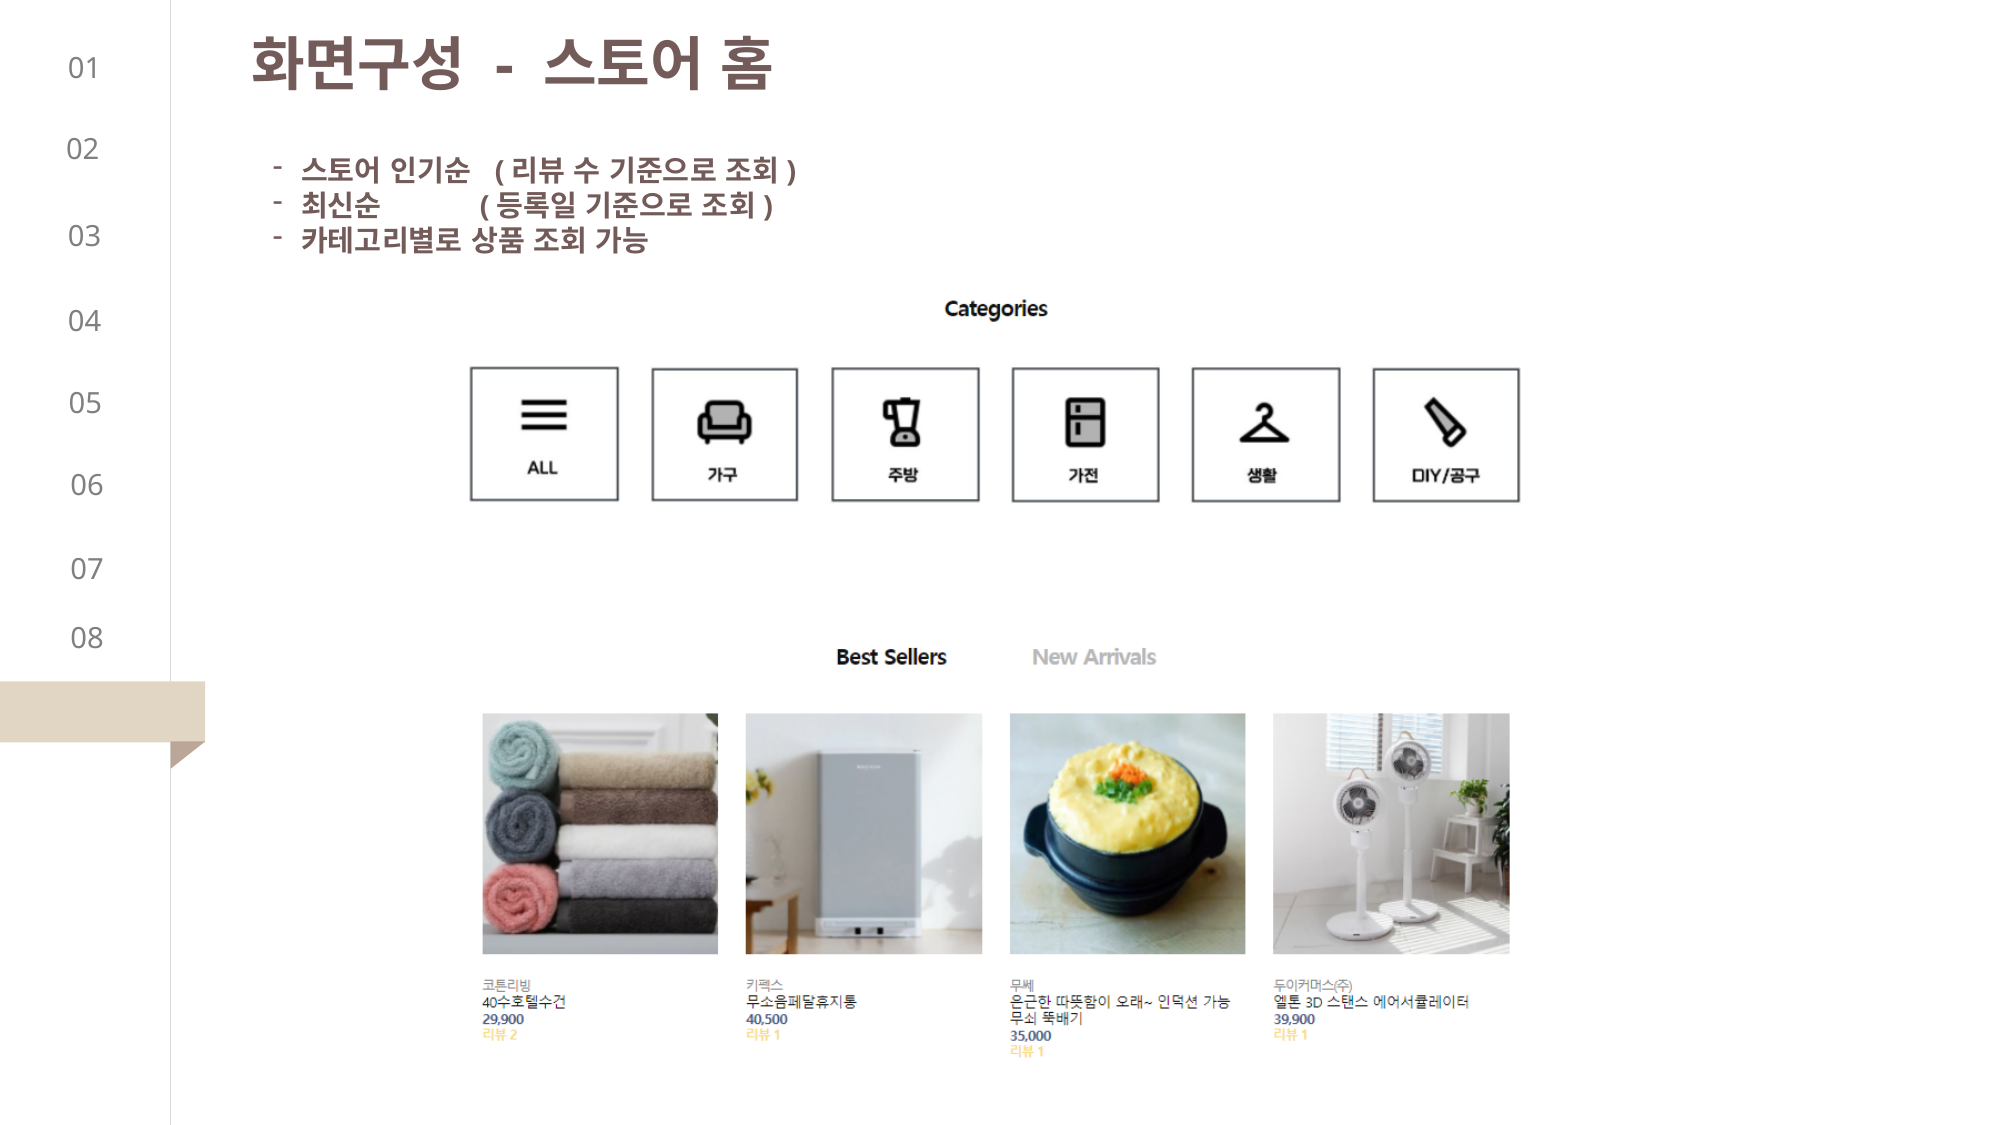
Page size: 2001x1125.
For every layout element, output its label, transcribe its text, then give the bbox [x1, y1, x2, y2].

text_box 04 [53, 294, 117, 345]
picture [375, 260, 1694, 1063]
text_box 02 [51, 122, 115, 173]
text_box 스토어 인기순 (리뷰 수 기준으로 조회) 최신순 (등록일 기준으로 조회) 카테고리별로 상품 조회 가능 [258, 144, 908, 265]
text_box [0, 681, 206, 769]
text_box 03 [53, 210, 117, 260]
text_box 07 [55, 543, 119, 593]
text_box 01 [53, 41, 117, 92]
text_box 02 [53, 126, 117, 176]
text_box 06 [55, 459, 119, 509]
text_box 05 [53, 376, 117, 427]
text_box 화면구성 - 스토어 홈 [236, 19, 789, 105]
text_box 08 [55, 611, 119, 662]
